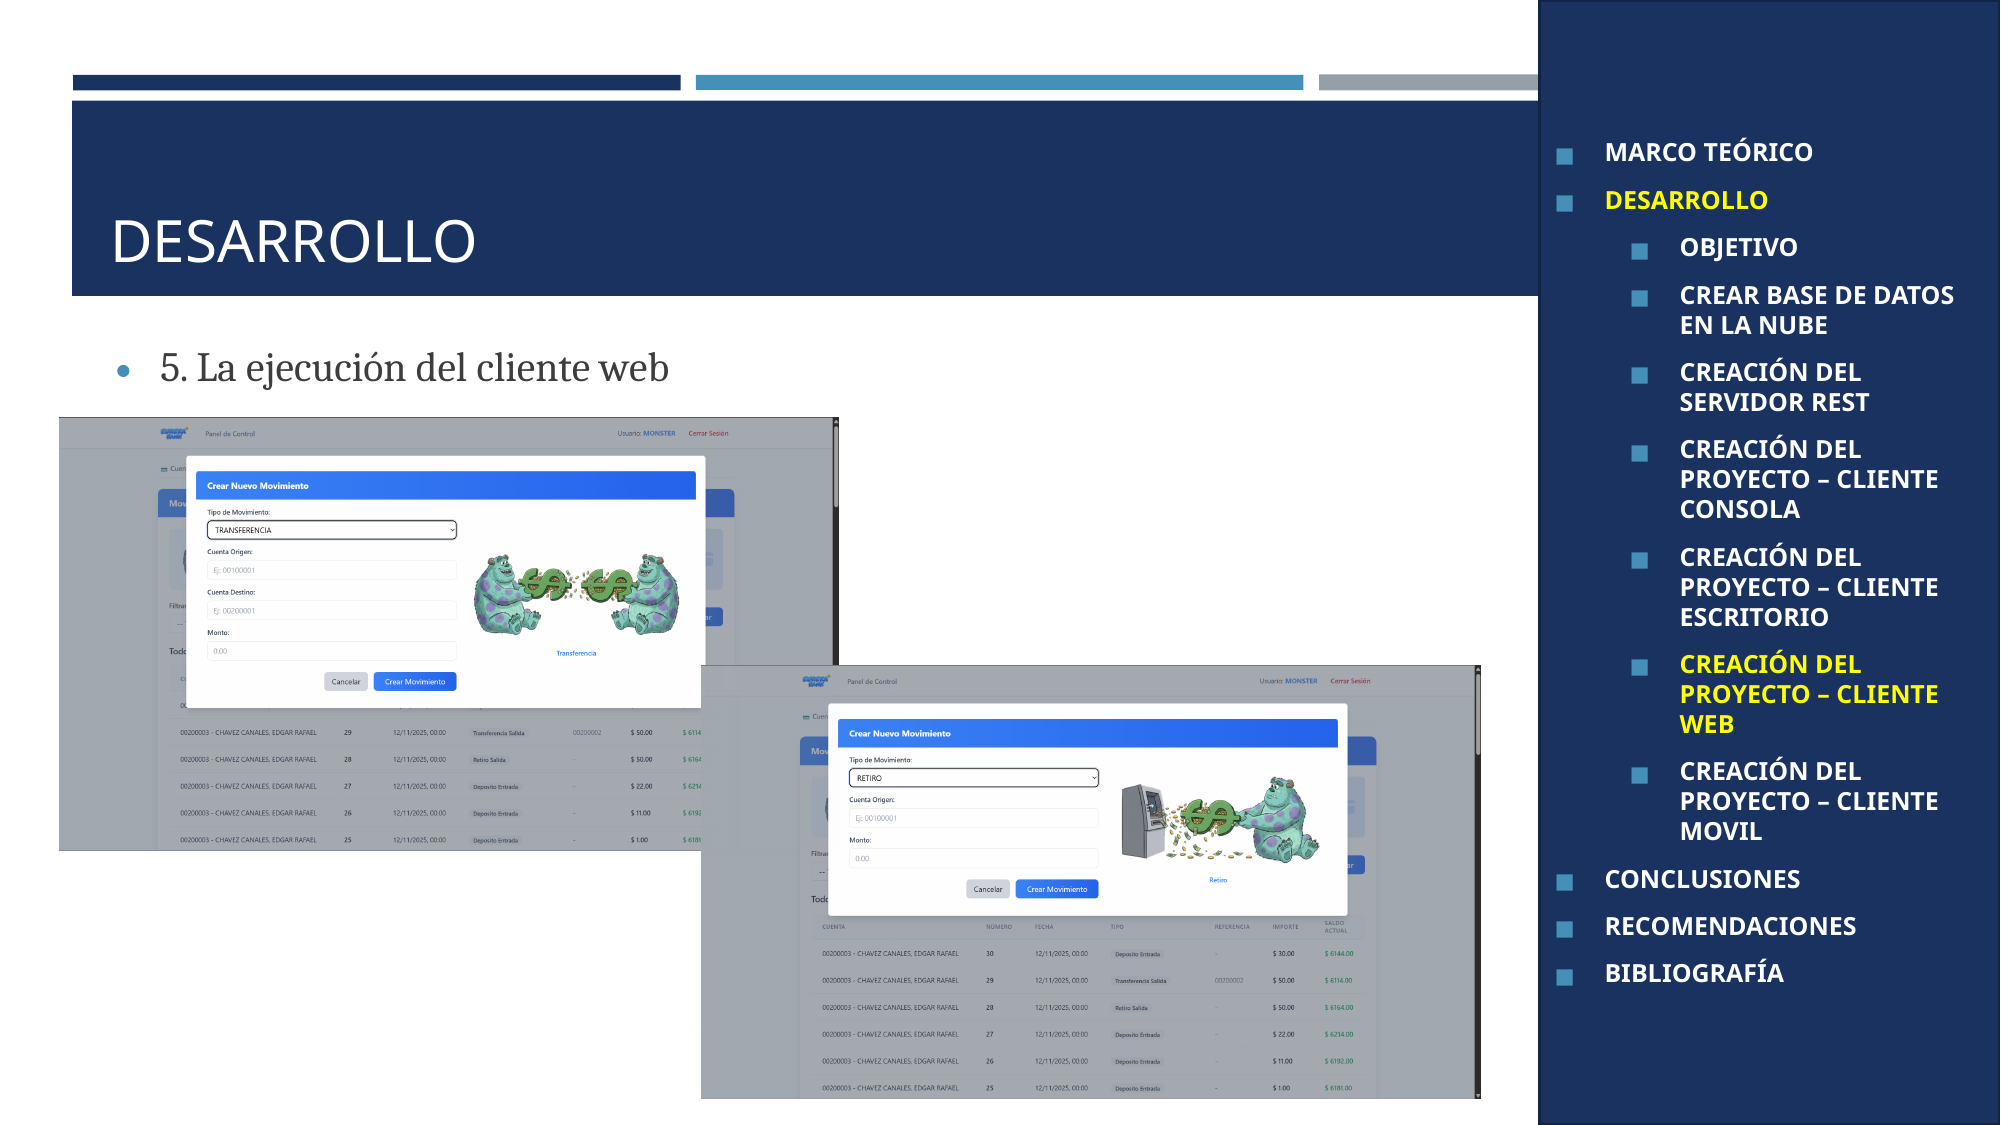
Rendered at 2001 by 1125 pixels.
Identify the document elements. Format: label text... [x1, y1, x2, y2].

picture [59, 417, 1482, 1099]
title DESARROLLO [95, 115, 1539, 282]
list 5. La ejecución del cliente web [95, 328, 1336, 399]
text_box MARCO TEÓRICO DESARROLLO OBJETIVO CREAR BASE DE DATOS EN LA NUBE CREACIÓN DEL SERVIDOR REST CREACIÓN DEL PROYECTO – CLIENTE CONSOLA CREACIÓN DEL PROYECTO – CLIENTE ESCRITORIO CREACIÓN DEL PROYECTO – CLIENTE WEB CREACIÓN DEL PROYECTO – CLIENTE MOVIL CONCLUSIONES RECOMENDACIONES BIBLIOGRAFÍA [1539, 0, 2000, 1125]
